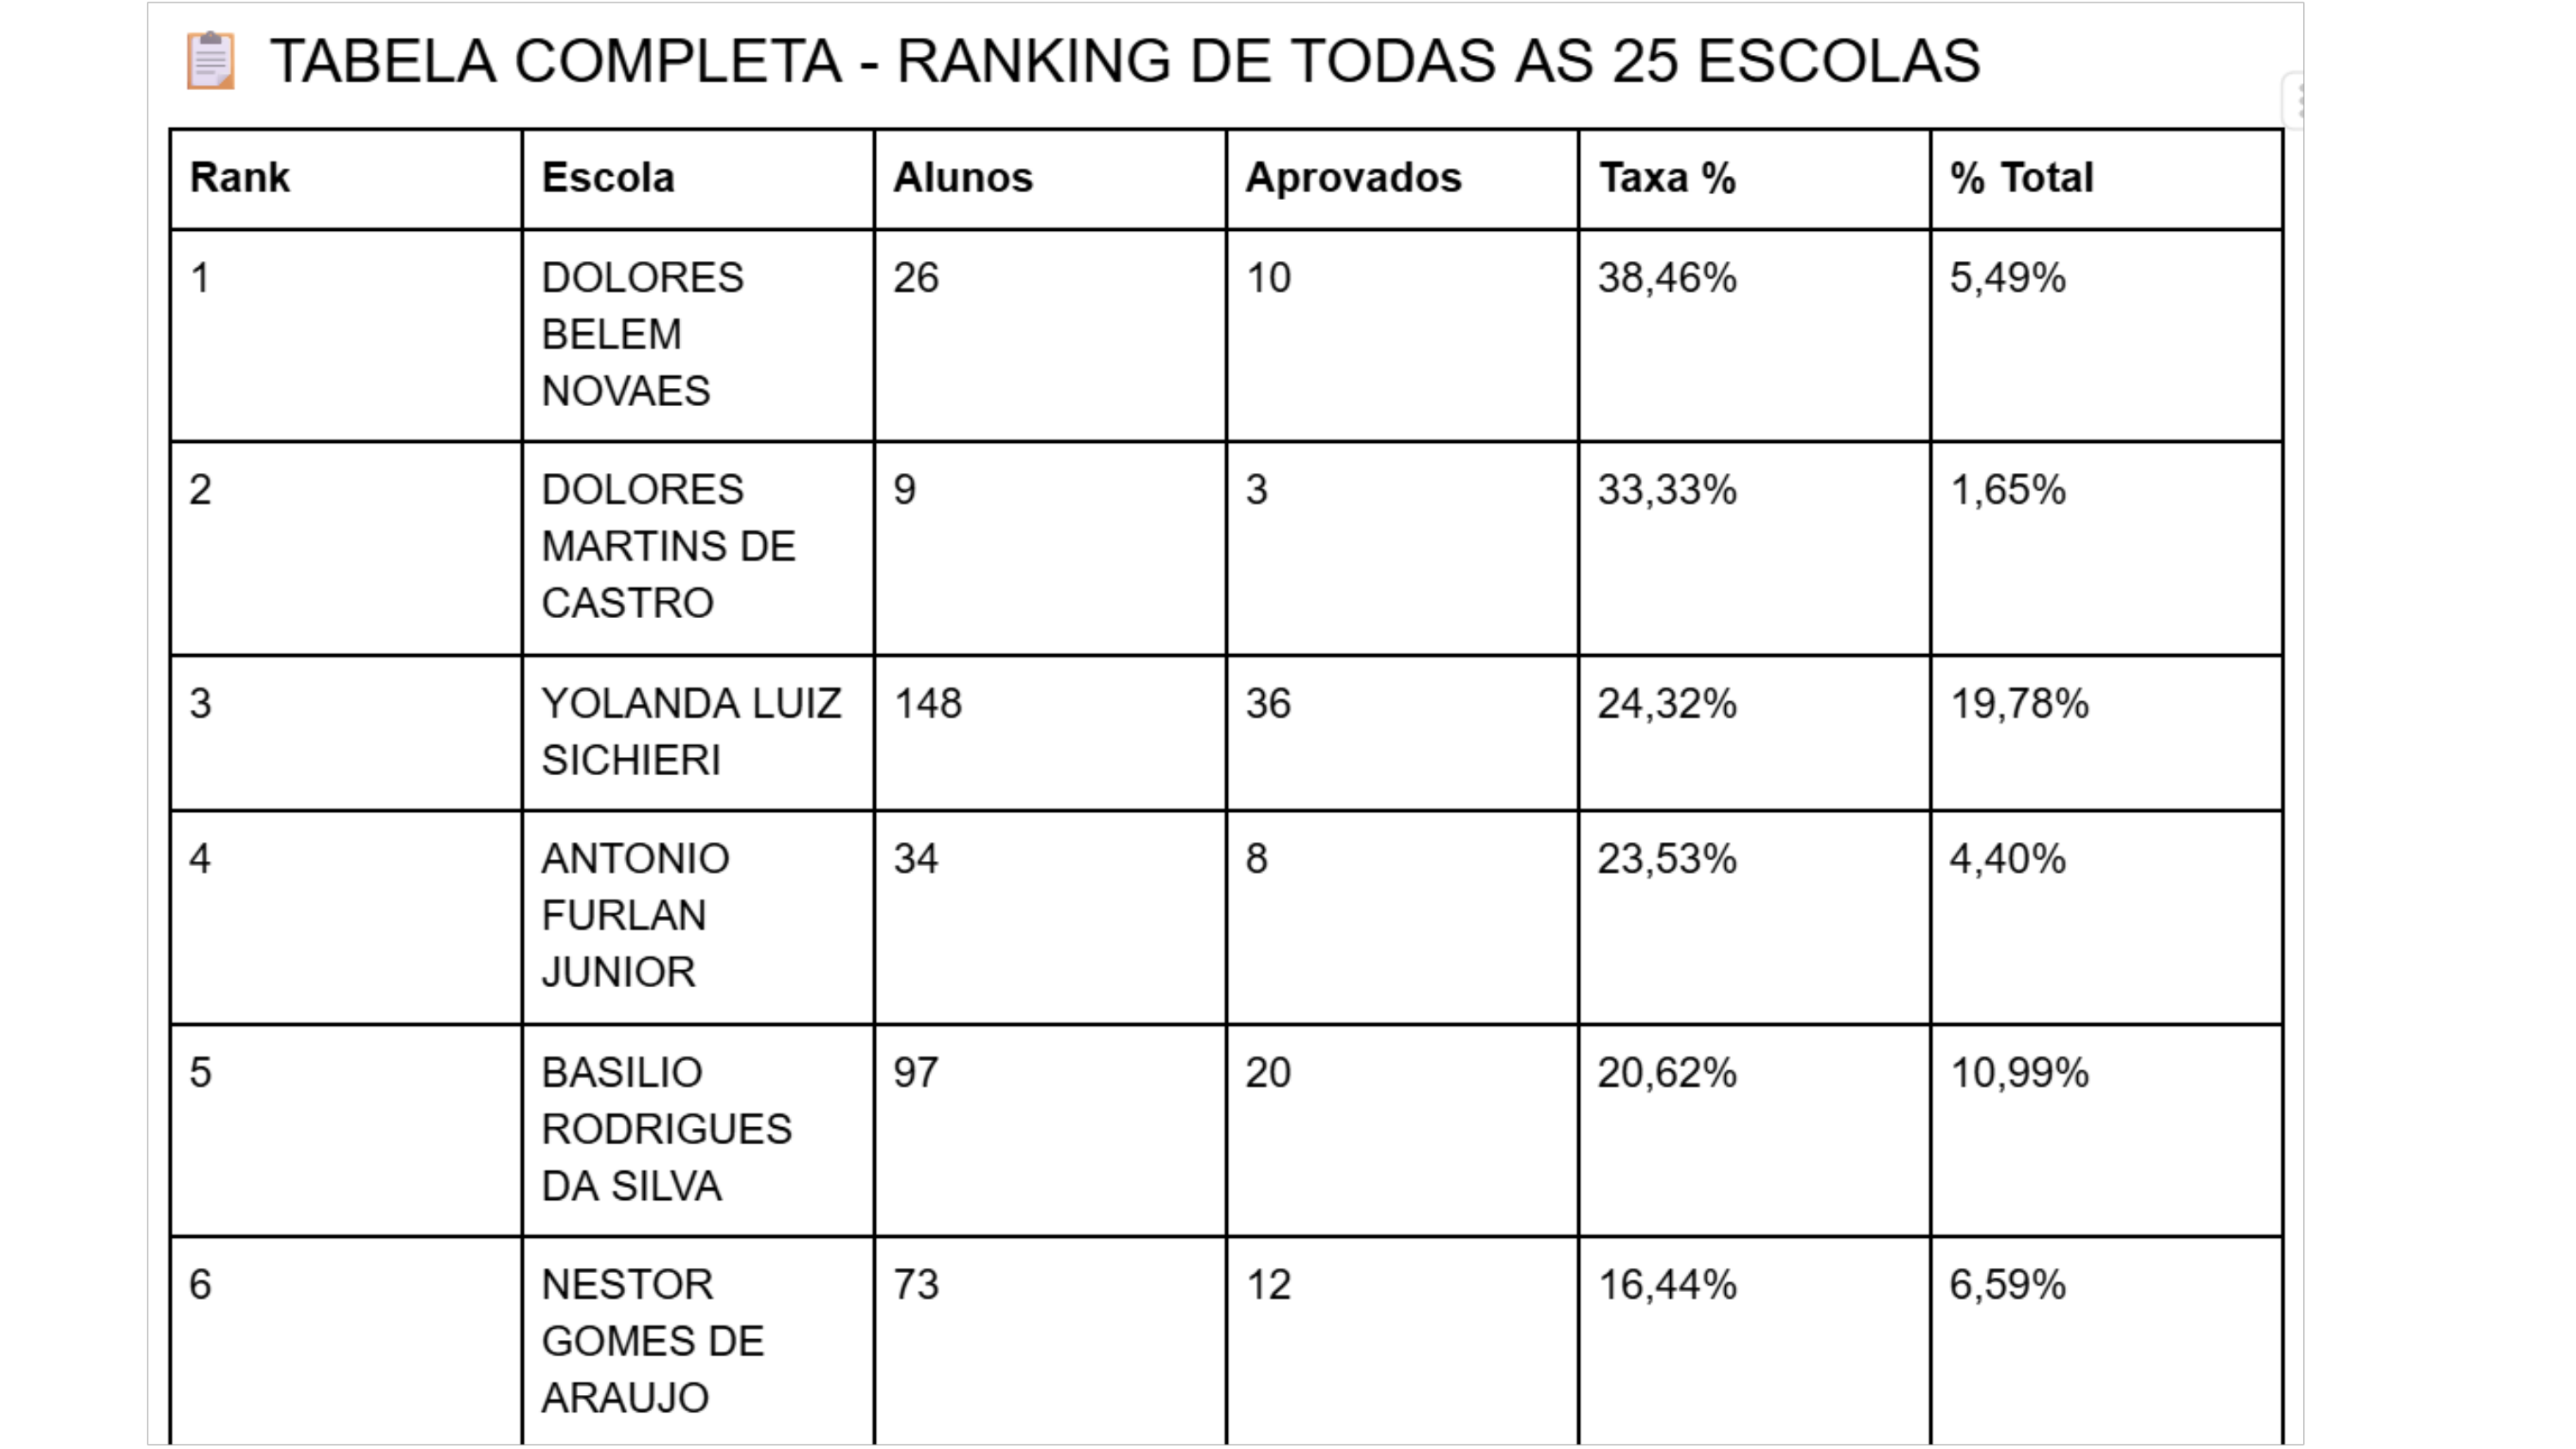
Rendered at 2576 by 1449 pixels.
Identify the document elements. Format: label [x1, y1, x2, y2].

text_box [144, 0, 2308, 1449]
